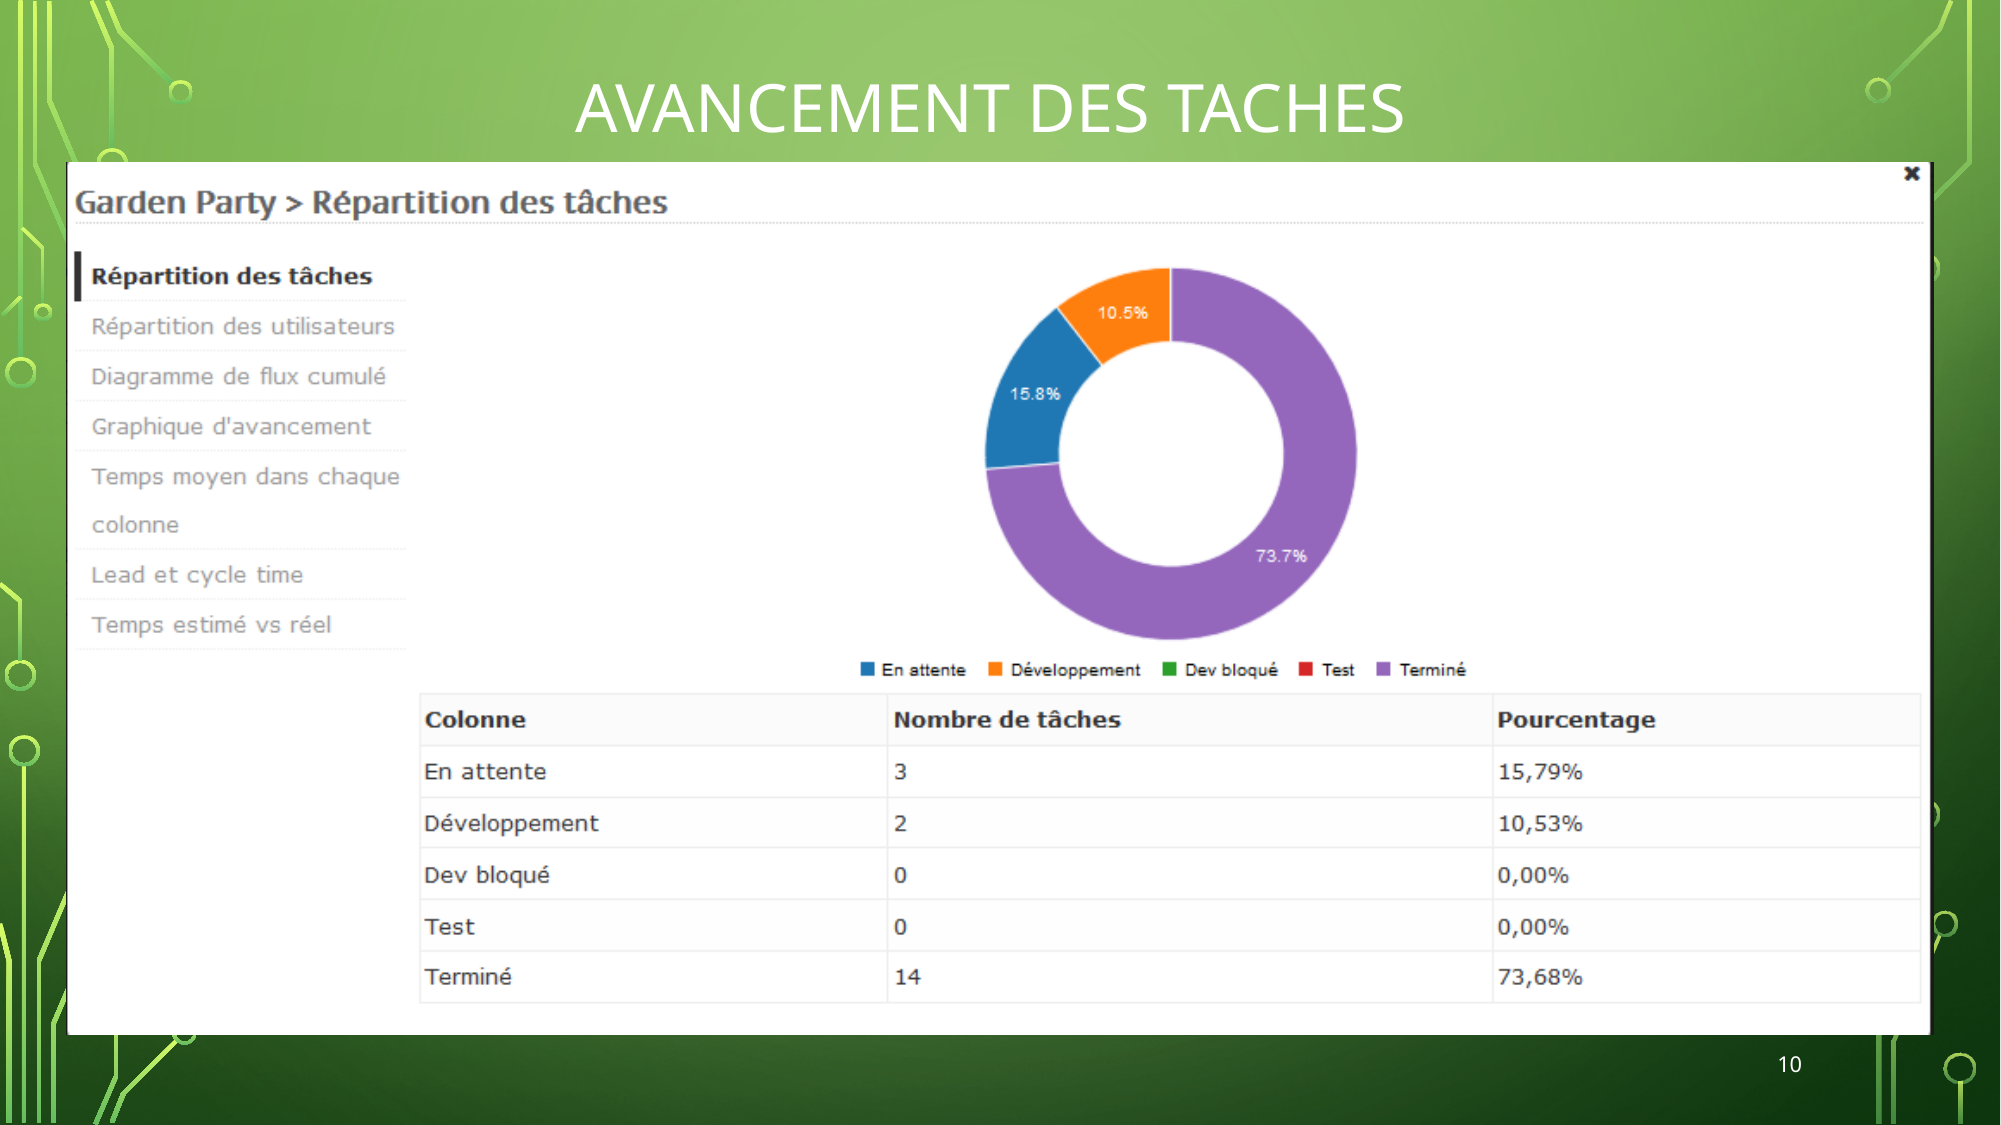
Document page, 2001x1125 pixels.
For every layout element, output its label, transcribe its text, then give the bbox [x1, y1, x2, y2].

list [66, 162, 1934, 1036]
title Avancement des taches [187, 46, 1813, 162]
slide_number 10 [1690, 1036, 1818, 1095]
